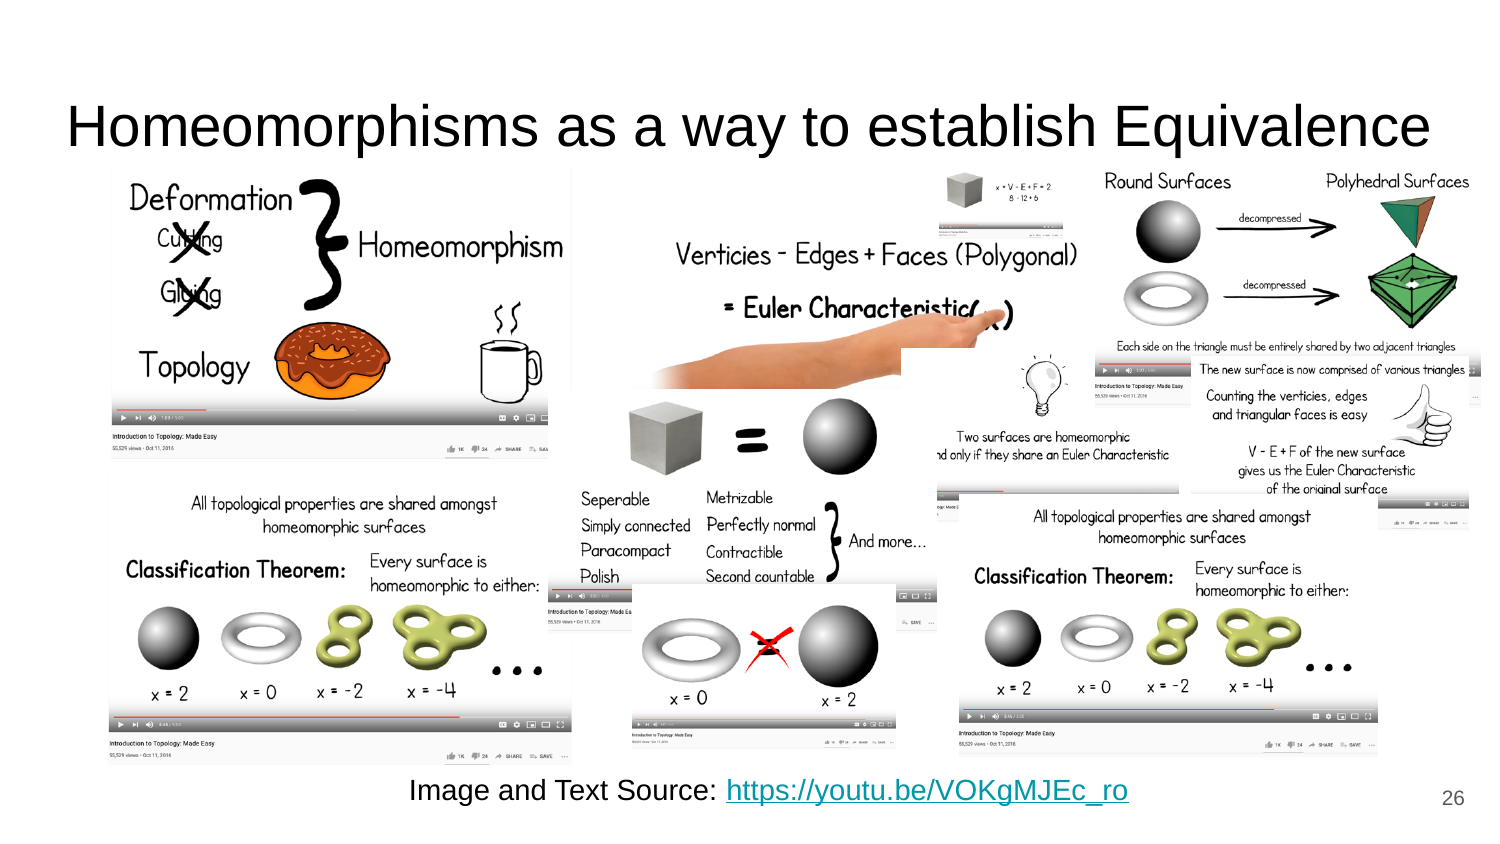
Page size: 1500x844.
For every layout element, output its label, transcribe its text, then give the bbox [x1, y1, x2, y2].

picture [107, 161, 1482, 766]
title Homeomorphisms as a way to establish Equivalence [51, 72, 1449, 167]
slide_number 26 [1389, 764, 1480, 830]
text_box Image and Text Source: https://youtu.be/VOKgMJEc_ro [394, 763, 1144, 814]
